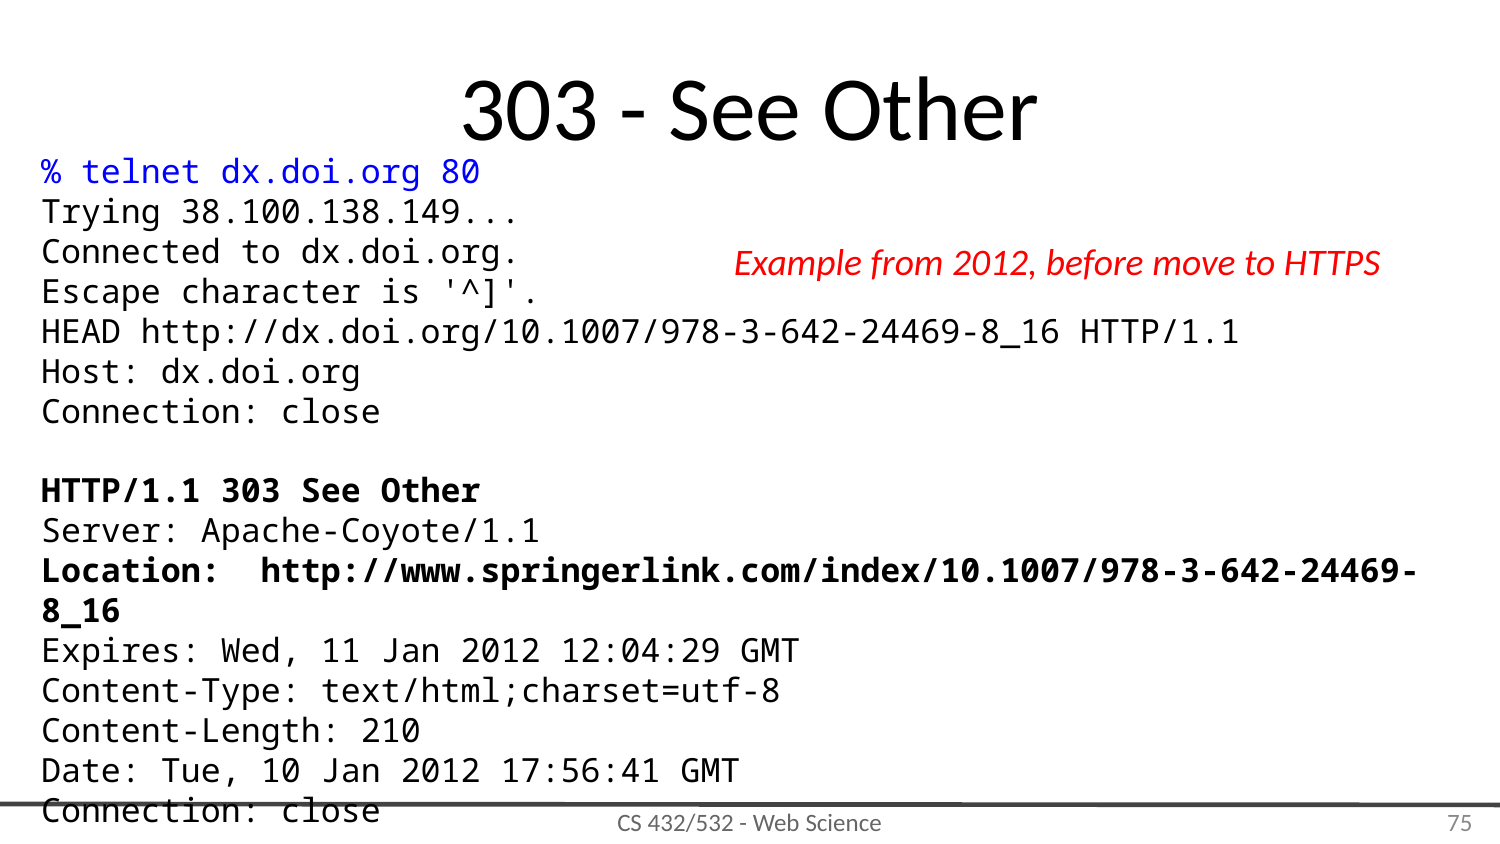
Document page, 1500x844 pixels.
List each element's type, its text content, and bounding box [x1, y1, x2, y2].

text_box Example from 2012, before move to HTTPS [718, 223, 1419, 282]
text_box % telnet dx.doi.org 80 Trying 38.100.138.149... Connected to dx.doi.org. Escape character is '^]'. HEAD http://dx.doi.org/10.1007/978-3-642-24469-8_16 HTTP/1.1 Host: dx.doi.org Connection: close HTTP/1.1 303 See Other Server: Apache-Coyote/1.1 Location: http://www.springerlink.com/index/10.1007/978-3-642-24469-8_16 Expires: Wed, 11 Jan 2012 12:04:29 GMT Content-Type: text/html;charset=utf-8 Content-Length: 210 Date: Tue, 10 Jan 2012 17:56:41 GMT Connection: close [25, 142, 1474, 794]
slide_number ‹#› [1137, 798, 1488, 844]
title 303 - See Other [75, 33, 1425, 142]
